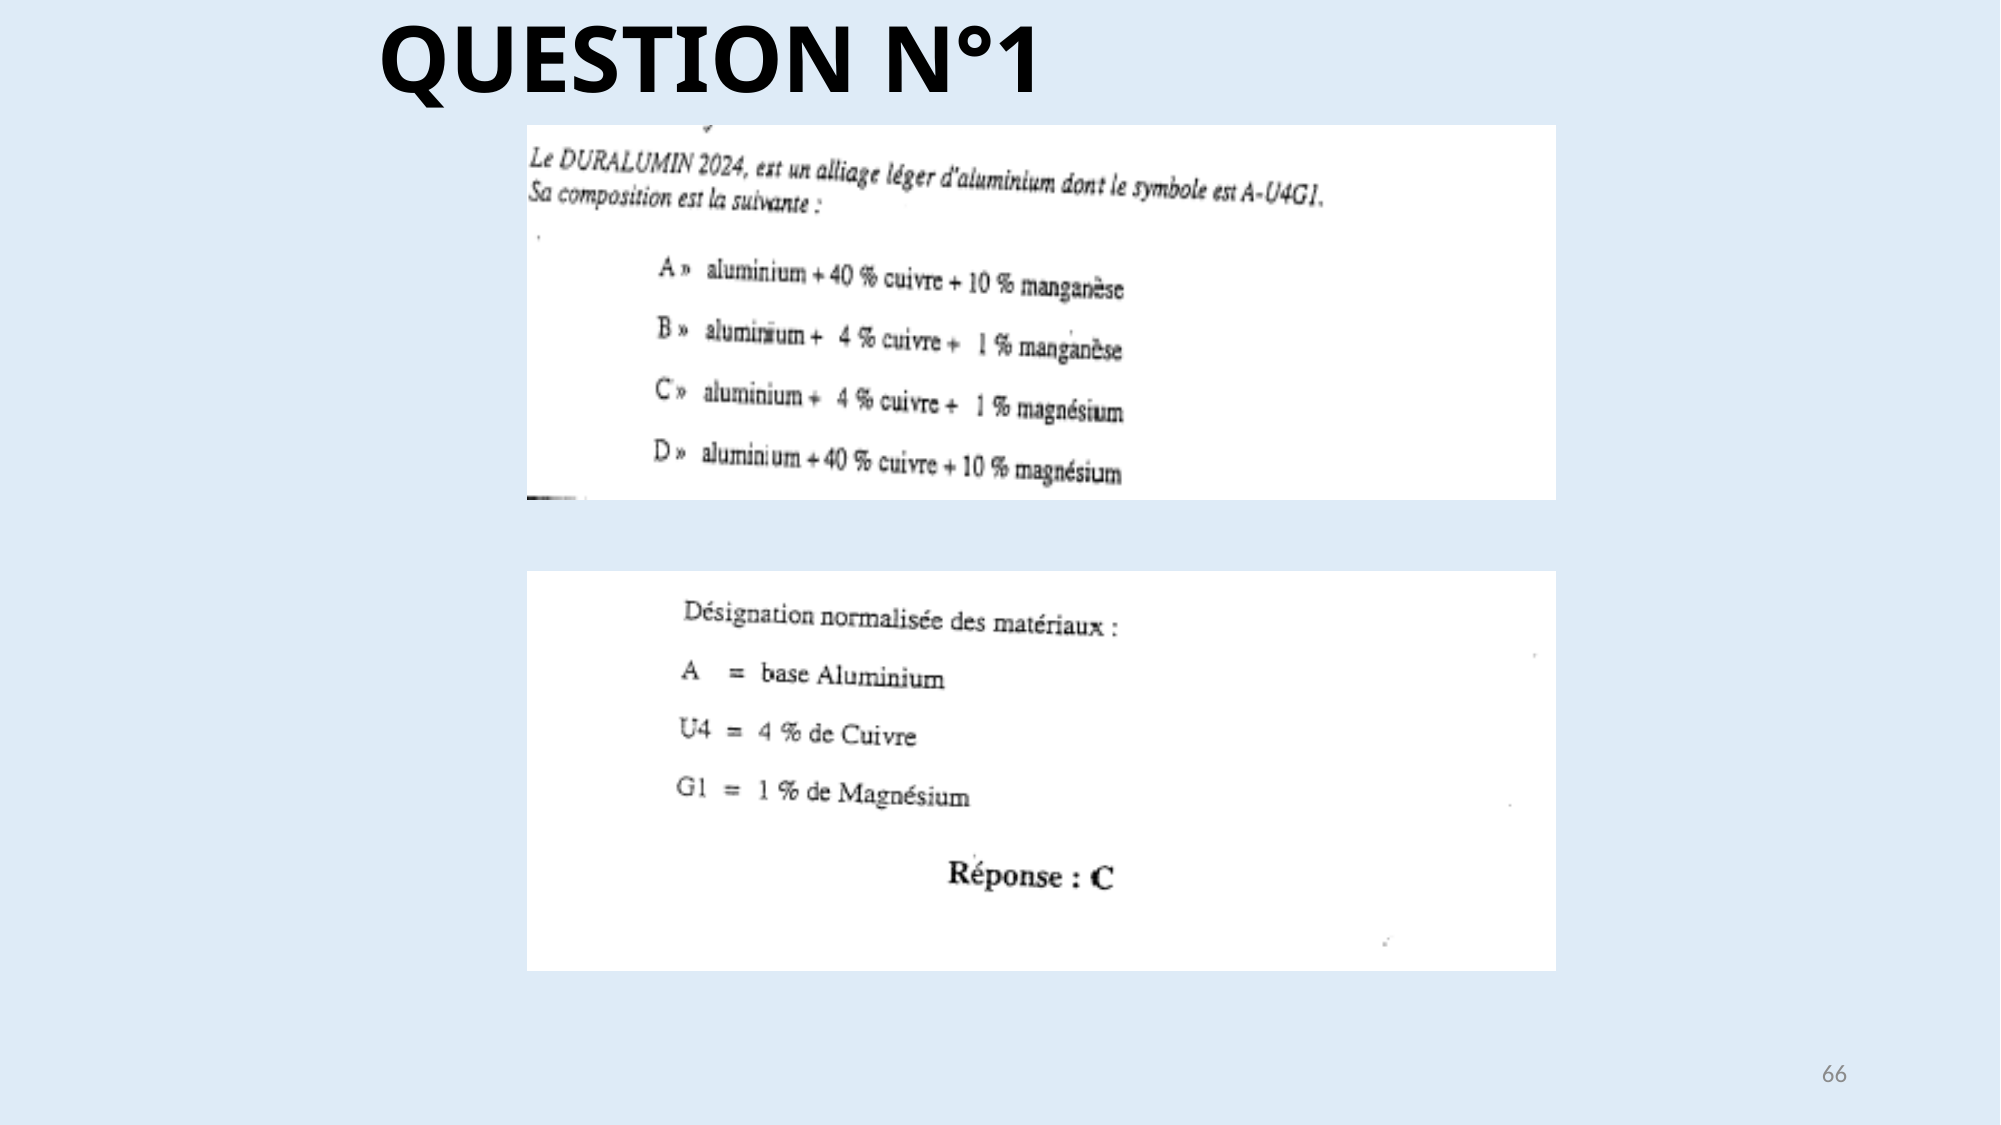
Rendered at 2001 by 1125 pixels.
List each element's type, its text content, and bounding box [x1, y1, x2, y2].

slide_number 66 [1412, 1042, 1863, 1103]
picture [527, 125, 1556, 500]
title QUESTION N°1 [362, 0, 1638, 126]
picture [527, 571, 1556, 971]
